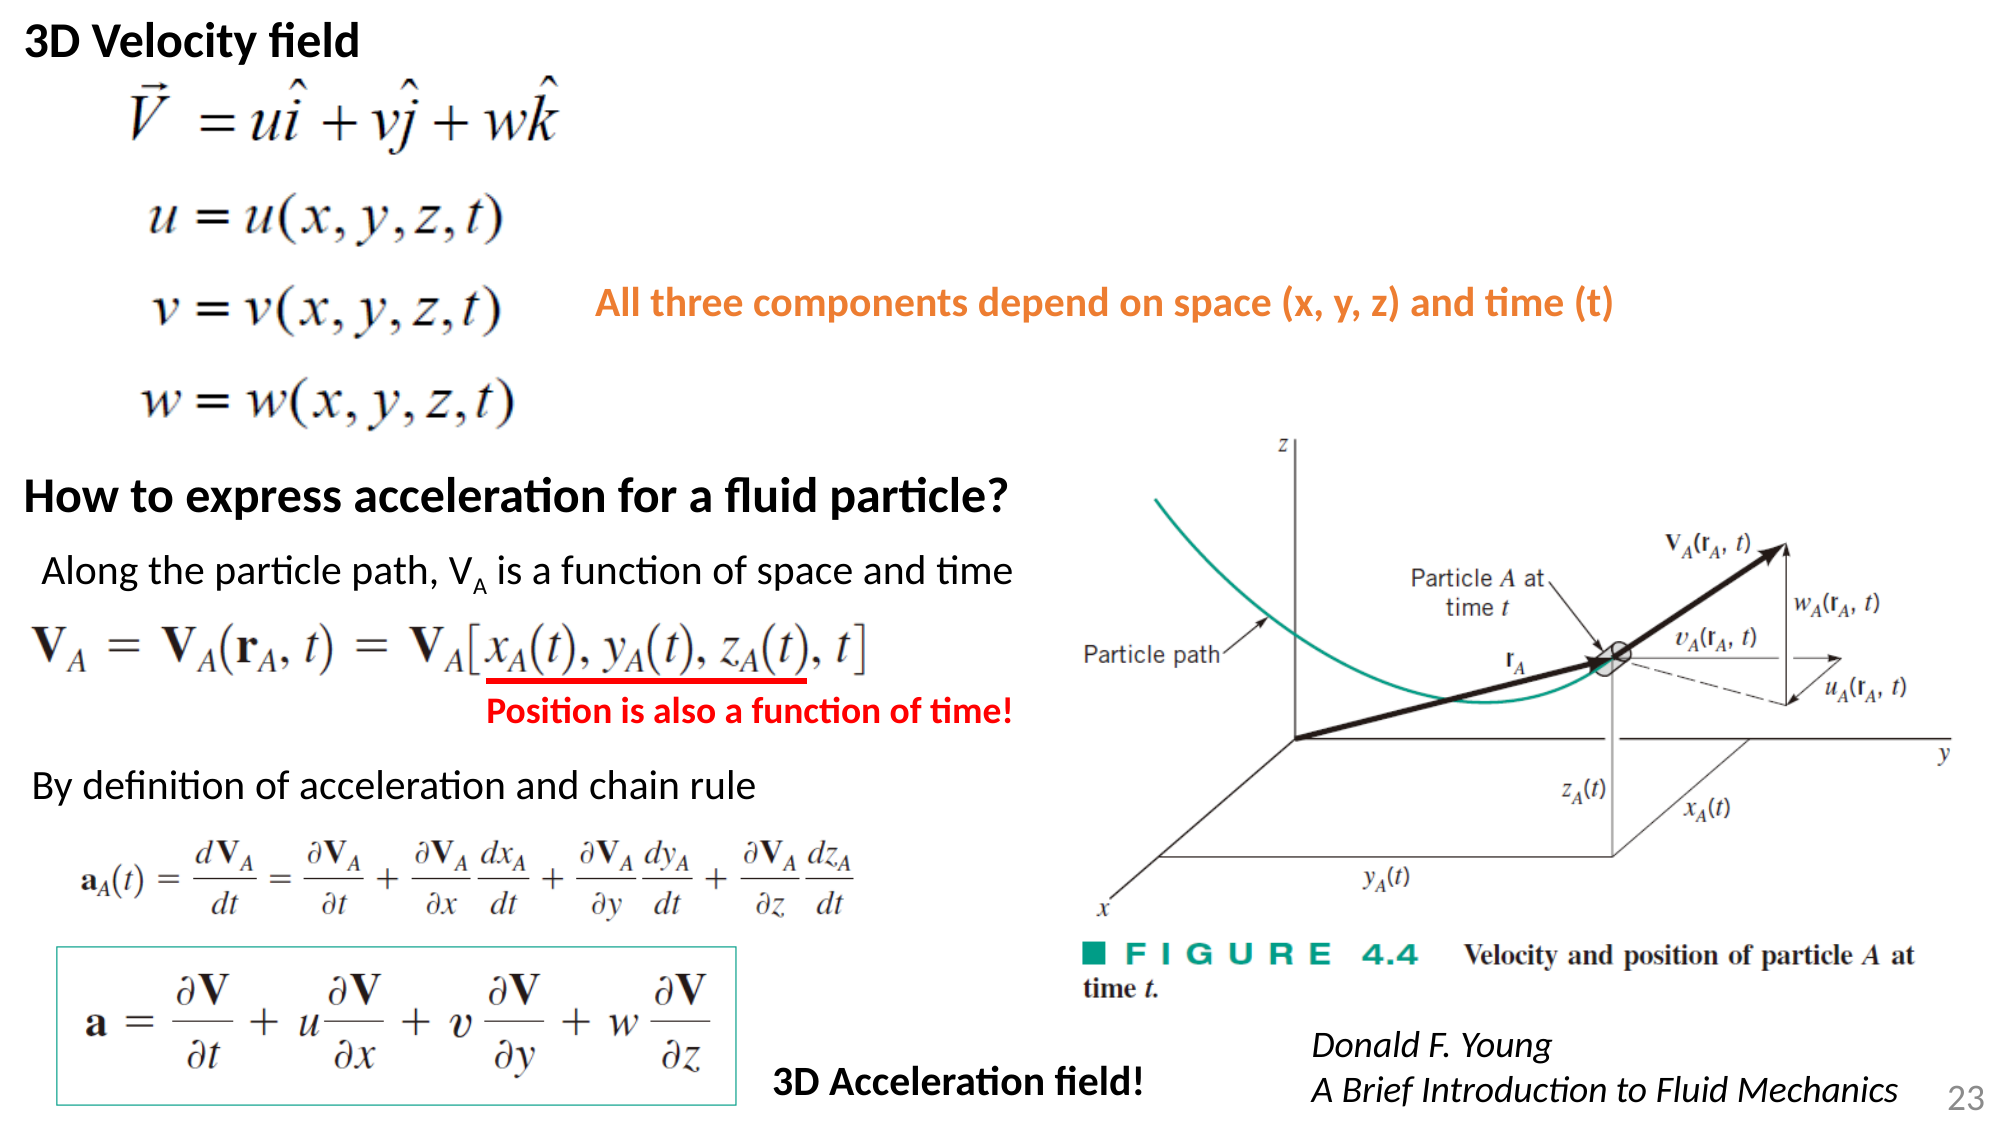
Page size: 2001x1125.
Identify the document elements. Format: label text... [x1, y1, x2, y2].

text_box All three components depend on space (x, y, z) and time (t) [593, 267, 1631, 333]
text_box How to express acceleration for a fluid particle? [9, 455, 1066, 531]
slide_number 23 [1550, 1065, 2000, 1125]
picture [1066, 430, 1964, 1013]
text_box Donald F. Young A Brief Introduction to Fluid Mechanics [1296, 1013, 1949, 1118]
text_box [112, 49, 593, 464]
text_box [36, 932, 1167, 1119]
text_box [11, 535, 1044, 739]
text_box 3D Velocity field [9, 0, 580, 75]
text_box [13, 750, 880, 942]
